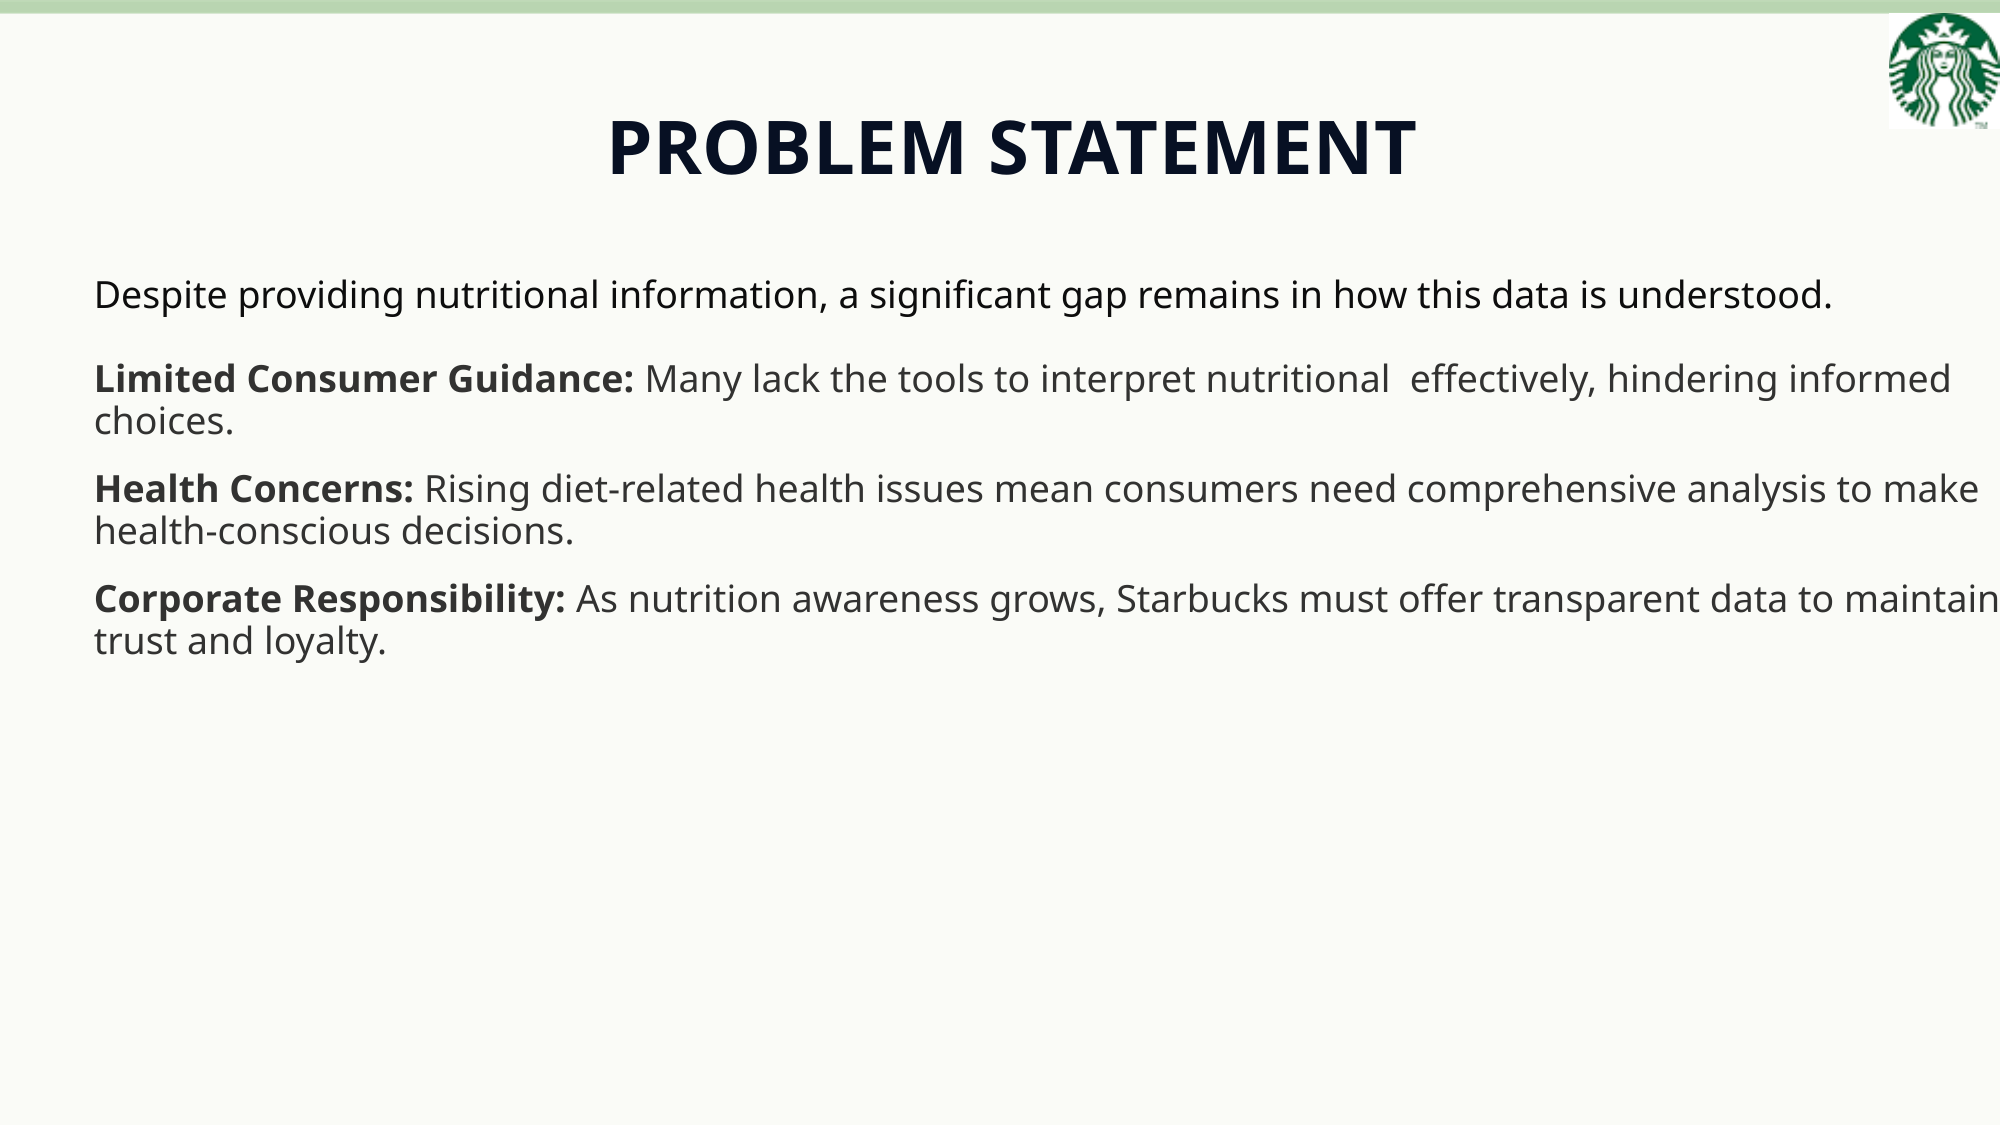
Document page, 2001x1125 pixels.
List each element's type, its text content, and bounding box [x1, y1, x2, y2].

picture [0, 0, 2000, 129]
text_box Health Concerns: Rising diet-related health issues mean consumers need comprehensive analysis to make health-conscious decisions. [93, 467, 2000, 552]
text_box PROBLEM STATEMENT [12, 110, 2000, 189]
text_box Corporate Responsibility: As nutrition awareness grows, Starbucks must offer transparent data to maintain trust and loyalty. [93, 577, 2000, 662]
text_box Limited Consumer Guidance: Many lack the tools to interpret nutritional effectively, hindering informed choices. [93, 357, 2000, 442]
text_box Despite providing nutritional information, a significant gap remains in how this data is understood. [93, 274, 2000, 357]
